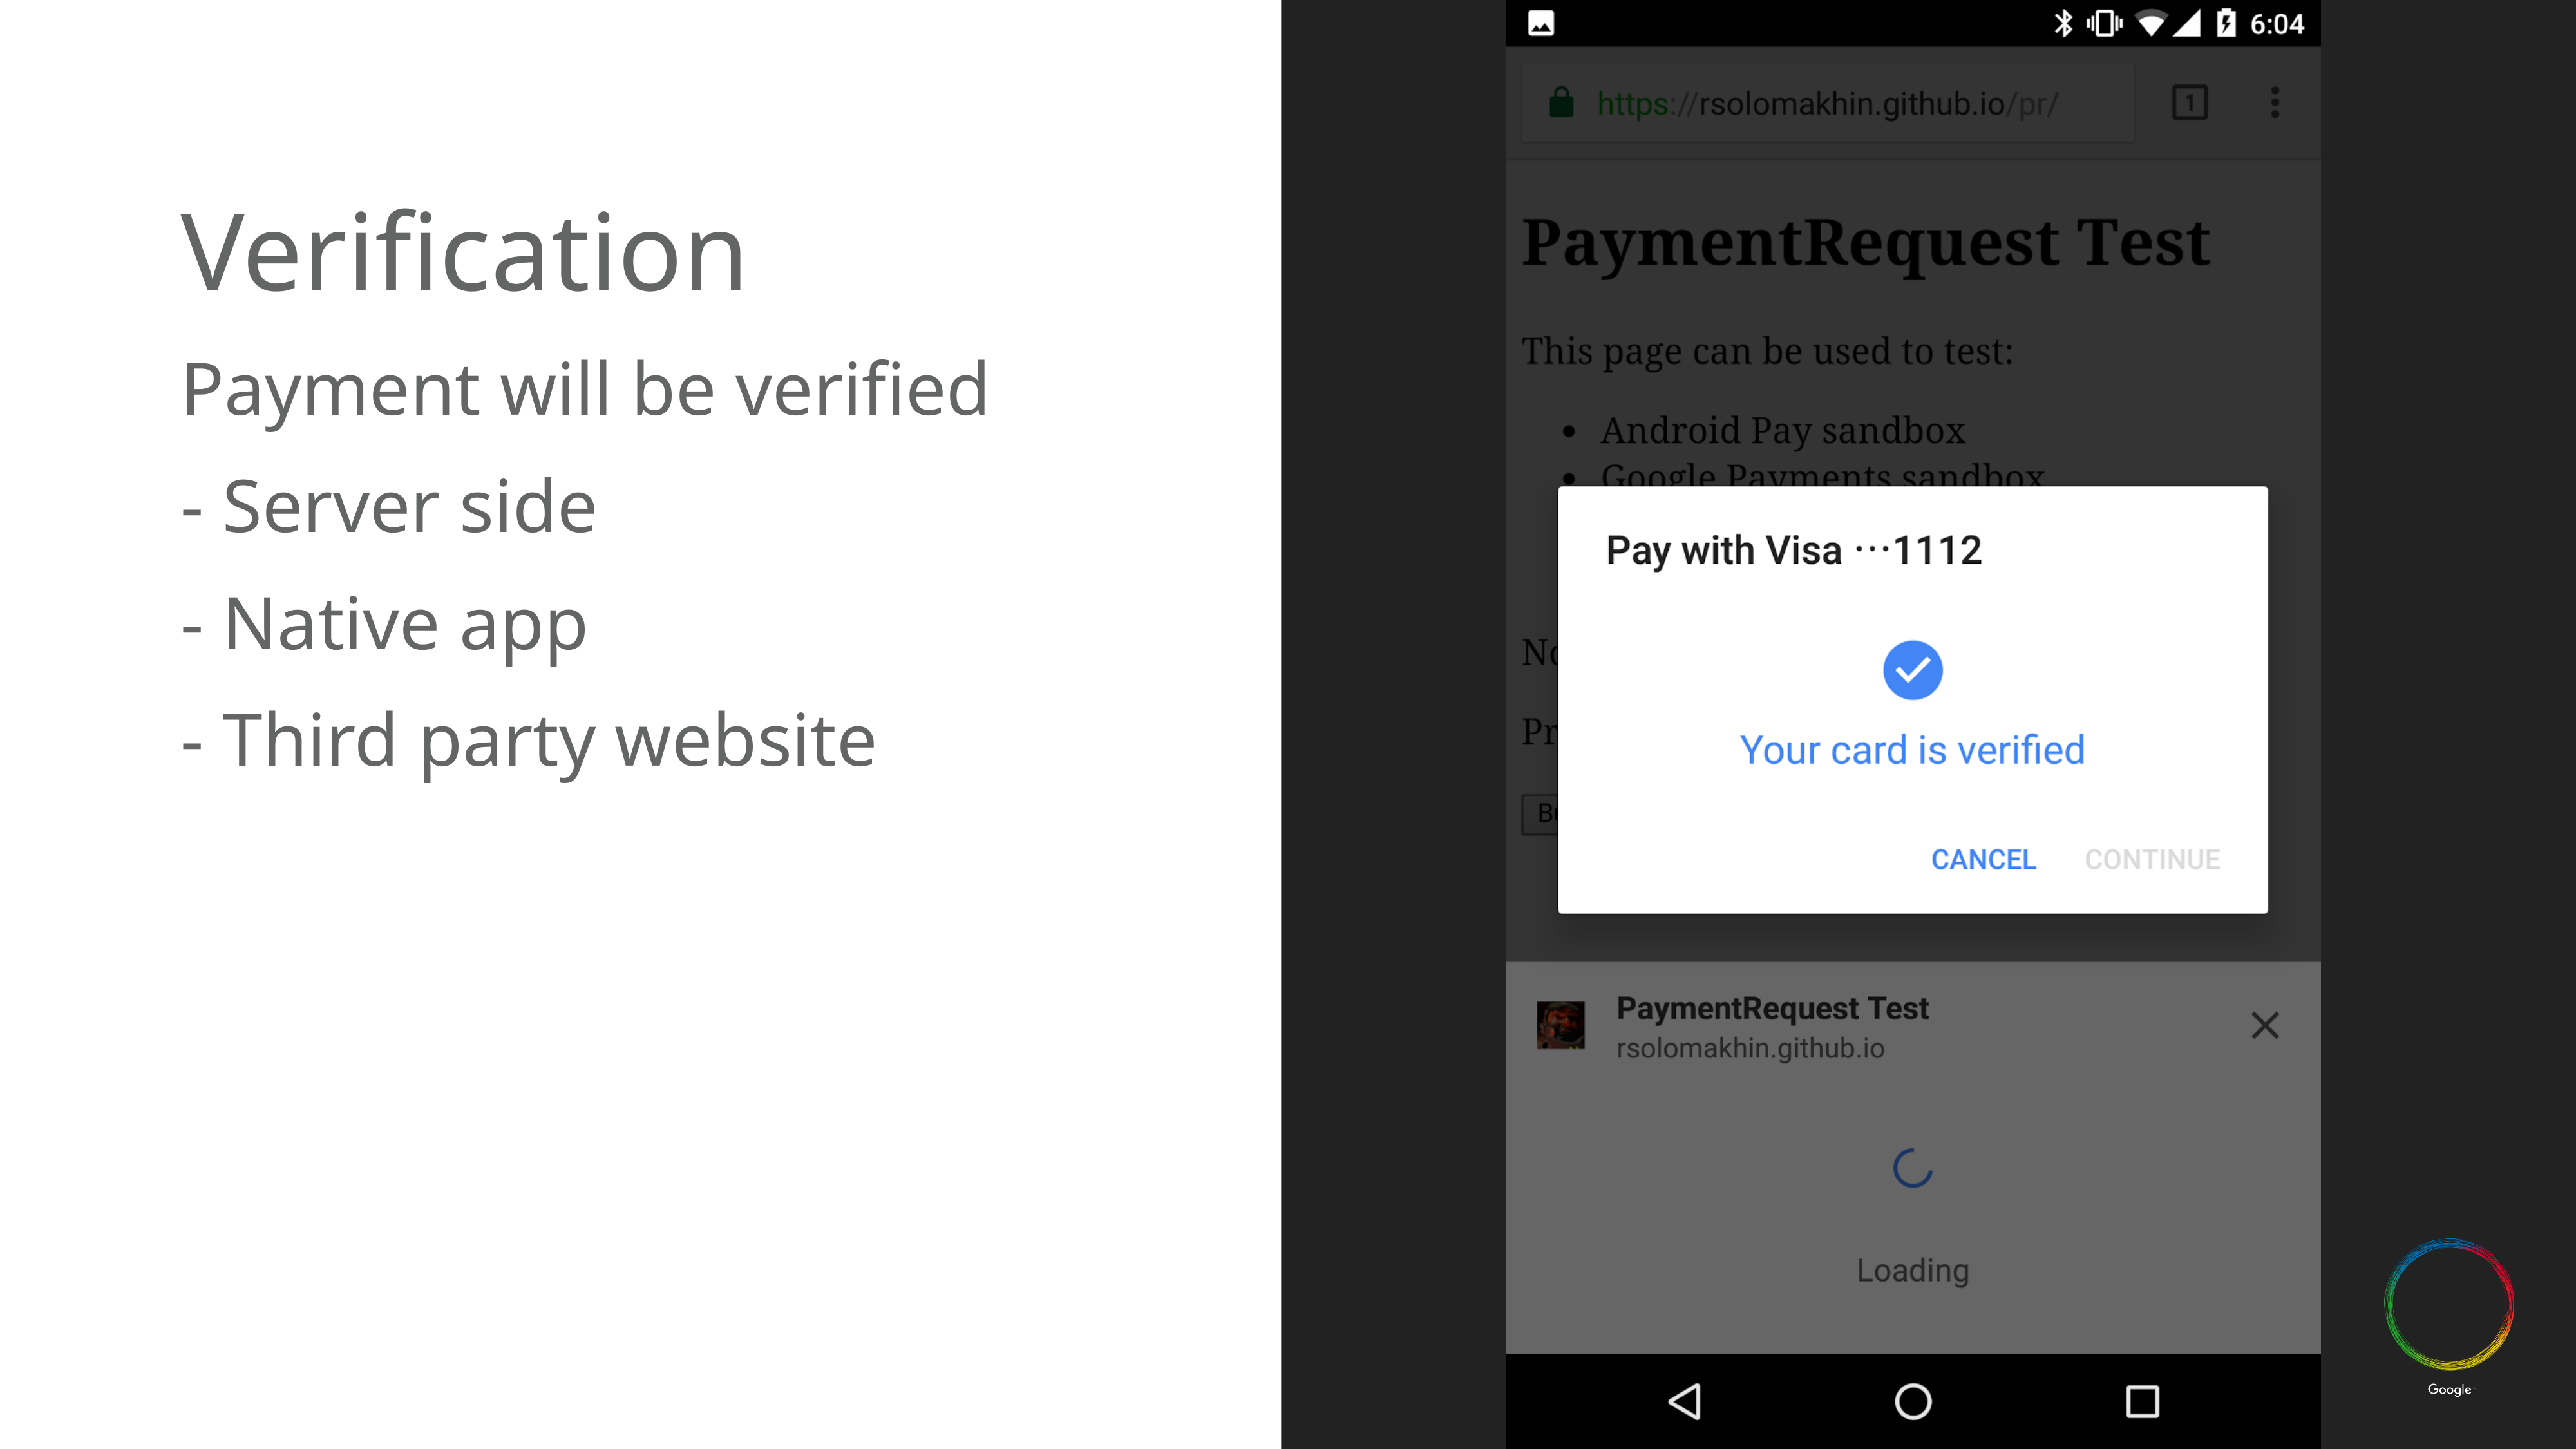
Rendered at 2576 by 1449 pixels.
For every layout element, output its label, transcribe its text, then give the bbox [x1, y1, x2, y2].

text_box Verification Payment will be verified - Server side - Native app - Third party website [180, 184, 1117, 1169]
picture [1505, 0, 2321, 1449]
picture [2383, 1236, 2517, 1399]
